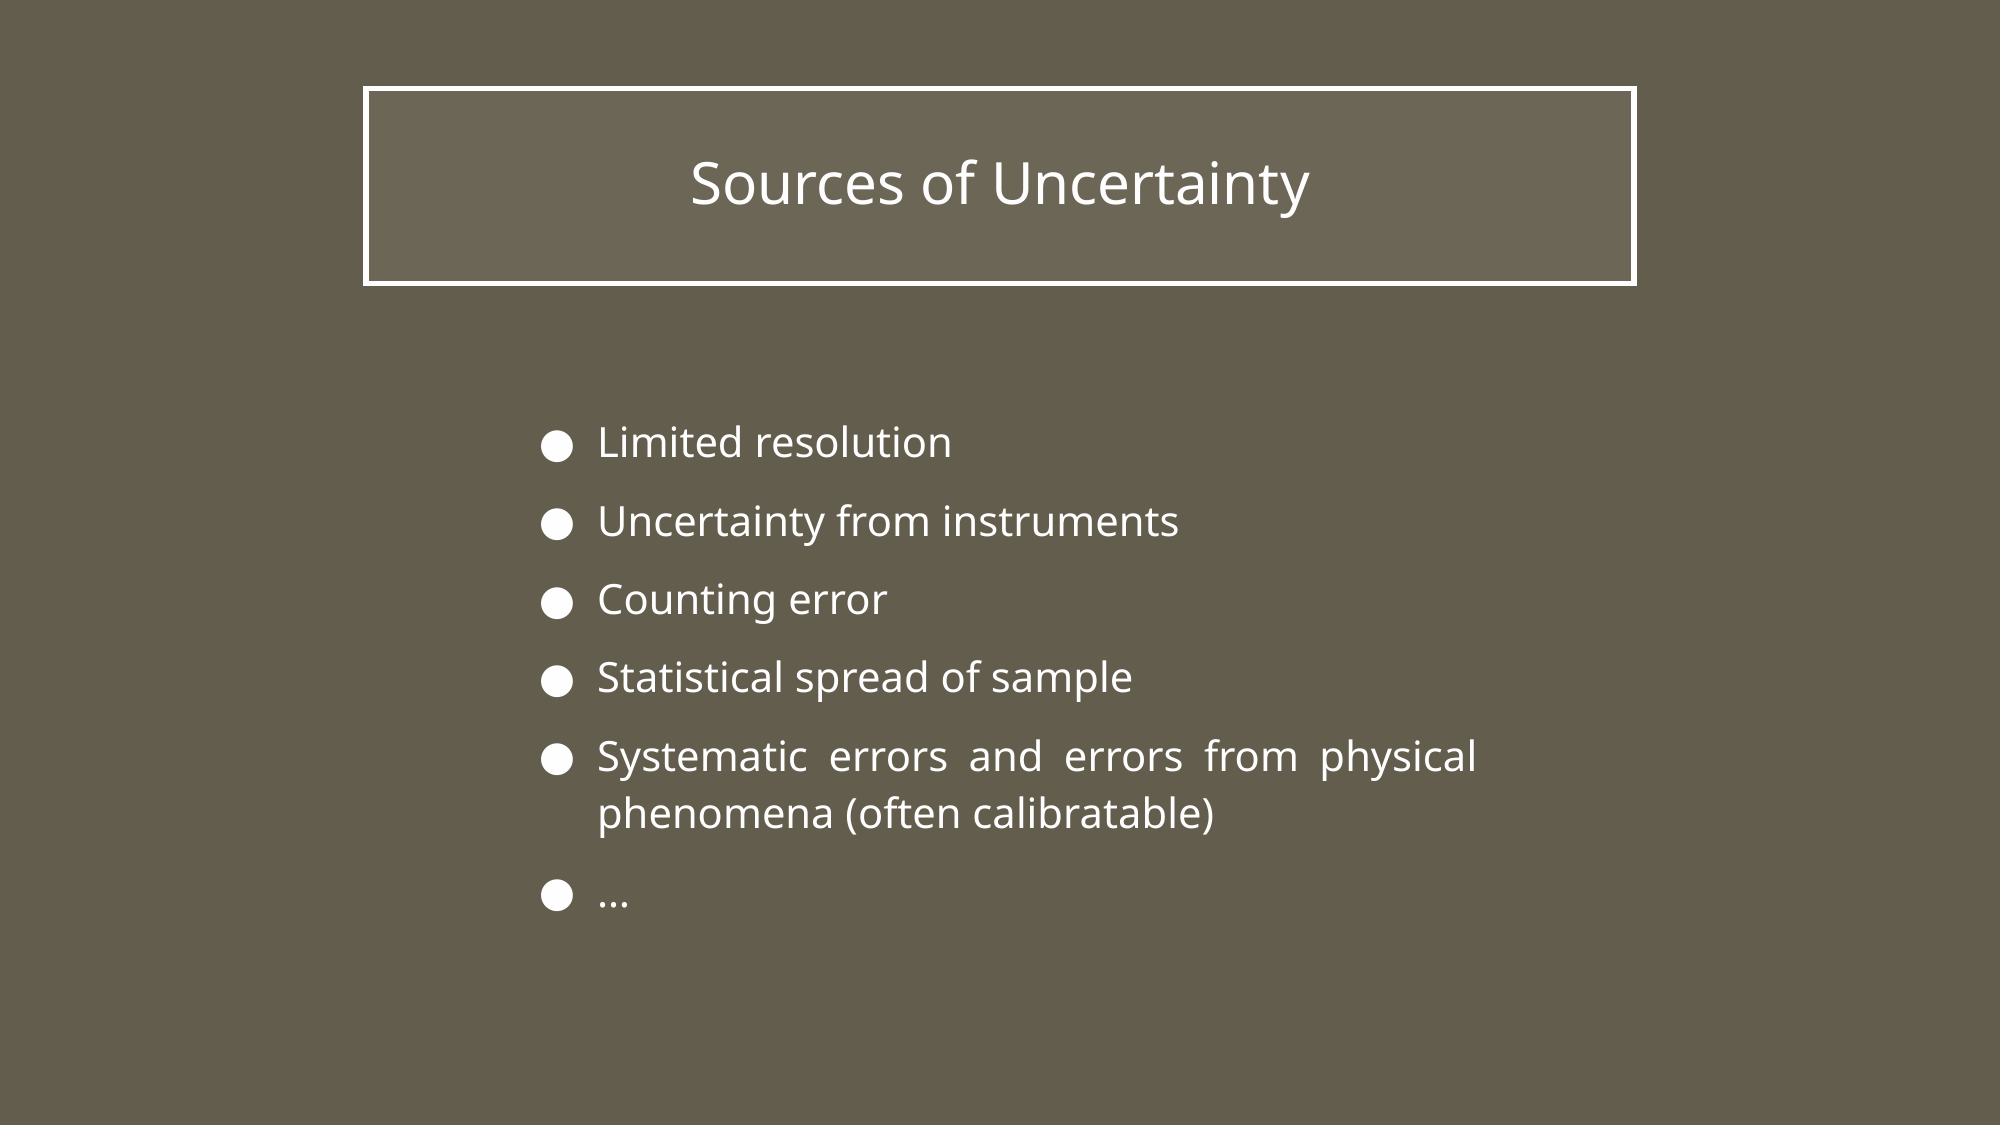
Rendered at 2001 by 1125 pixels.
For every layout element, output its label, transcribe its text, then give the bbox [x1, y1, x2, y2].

text_box Limited resolution Uncertainty from instruments Counting error Statistical spread of sample Systematic errors and errors from physical phenomena (often calibratable) … [507, 393, 1493, 1037]
title Sources of Uncertainty [363, 86, 1637, 286]
